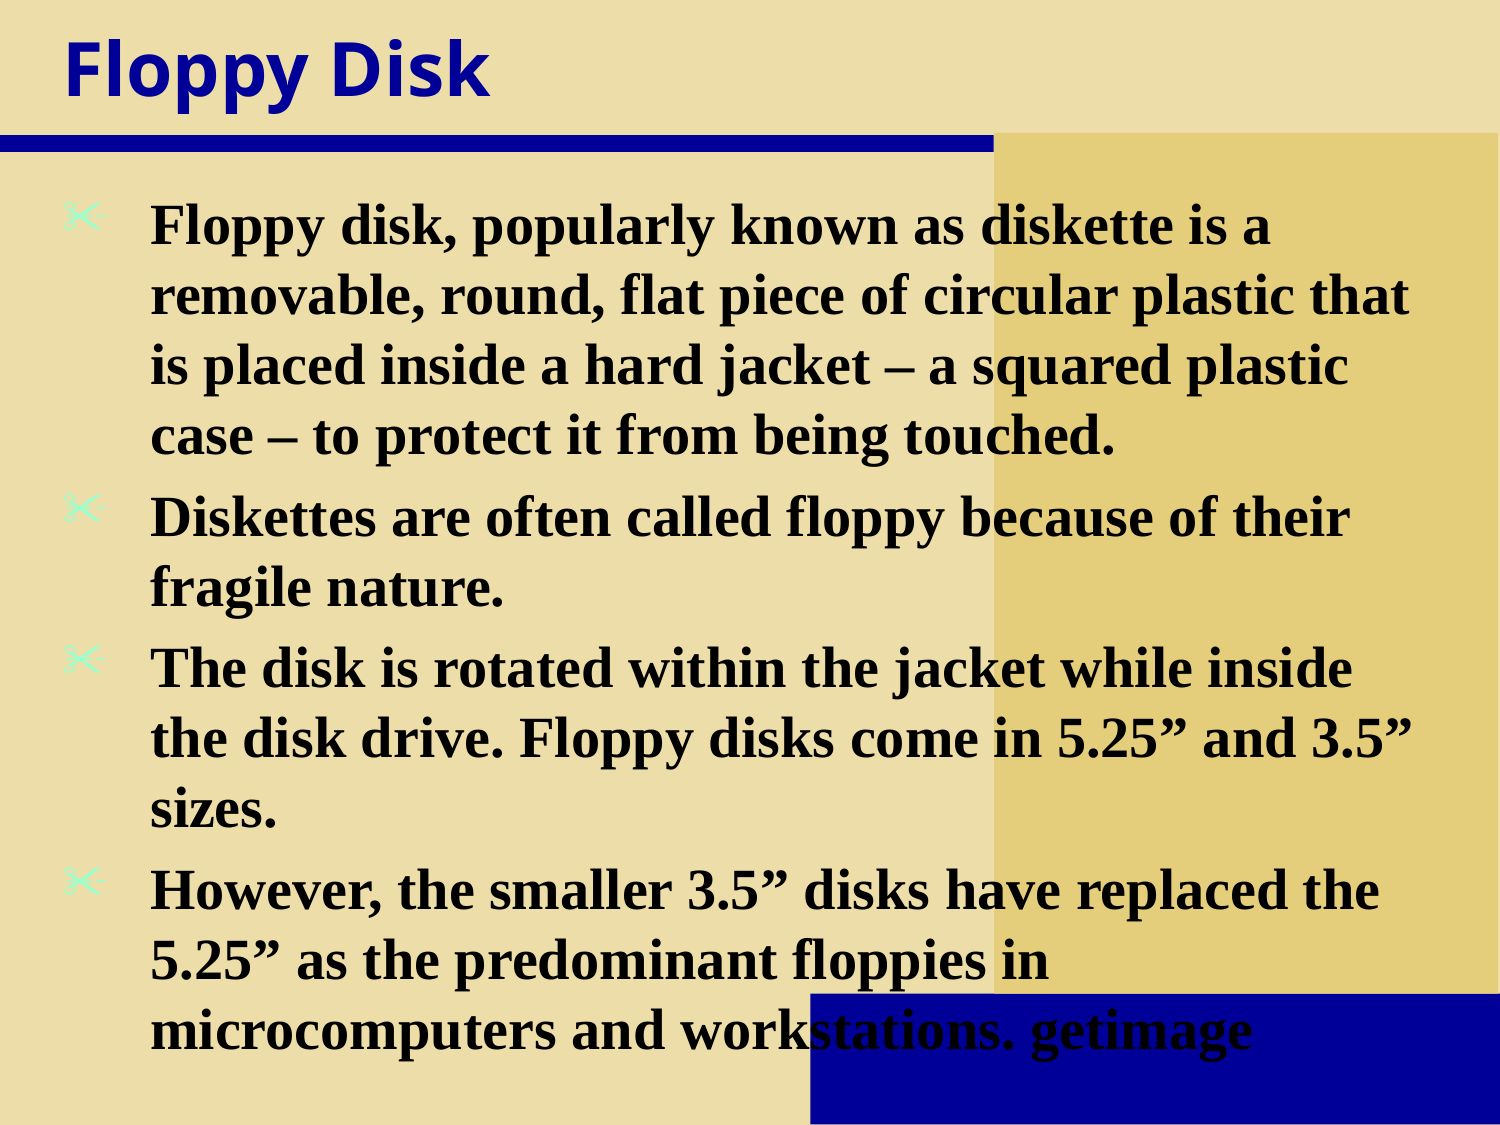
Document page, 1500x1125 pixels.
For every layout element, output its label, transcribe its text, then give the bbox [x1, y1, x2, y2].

list Floppy disk, popularly known as diskette is a removable, round, flat piece of circular plastic that is placed inside a hard jacket – a squared plastic case – to protect it from being touched. Diskettes are often called floppy because of their fragile nature. The disk is rotated within the jacket while inside the disk drive. Floppy disks come in 5.25” and 3.5” sizes. However, the smaller 3.5” disks have replaced the 5.25” as the predominant floppies in microcomputers and workstations. getimage [47, 178, 1457, 960]
title Floppy Disk [47, 0, 1456, 133]
